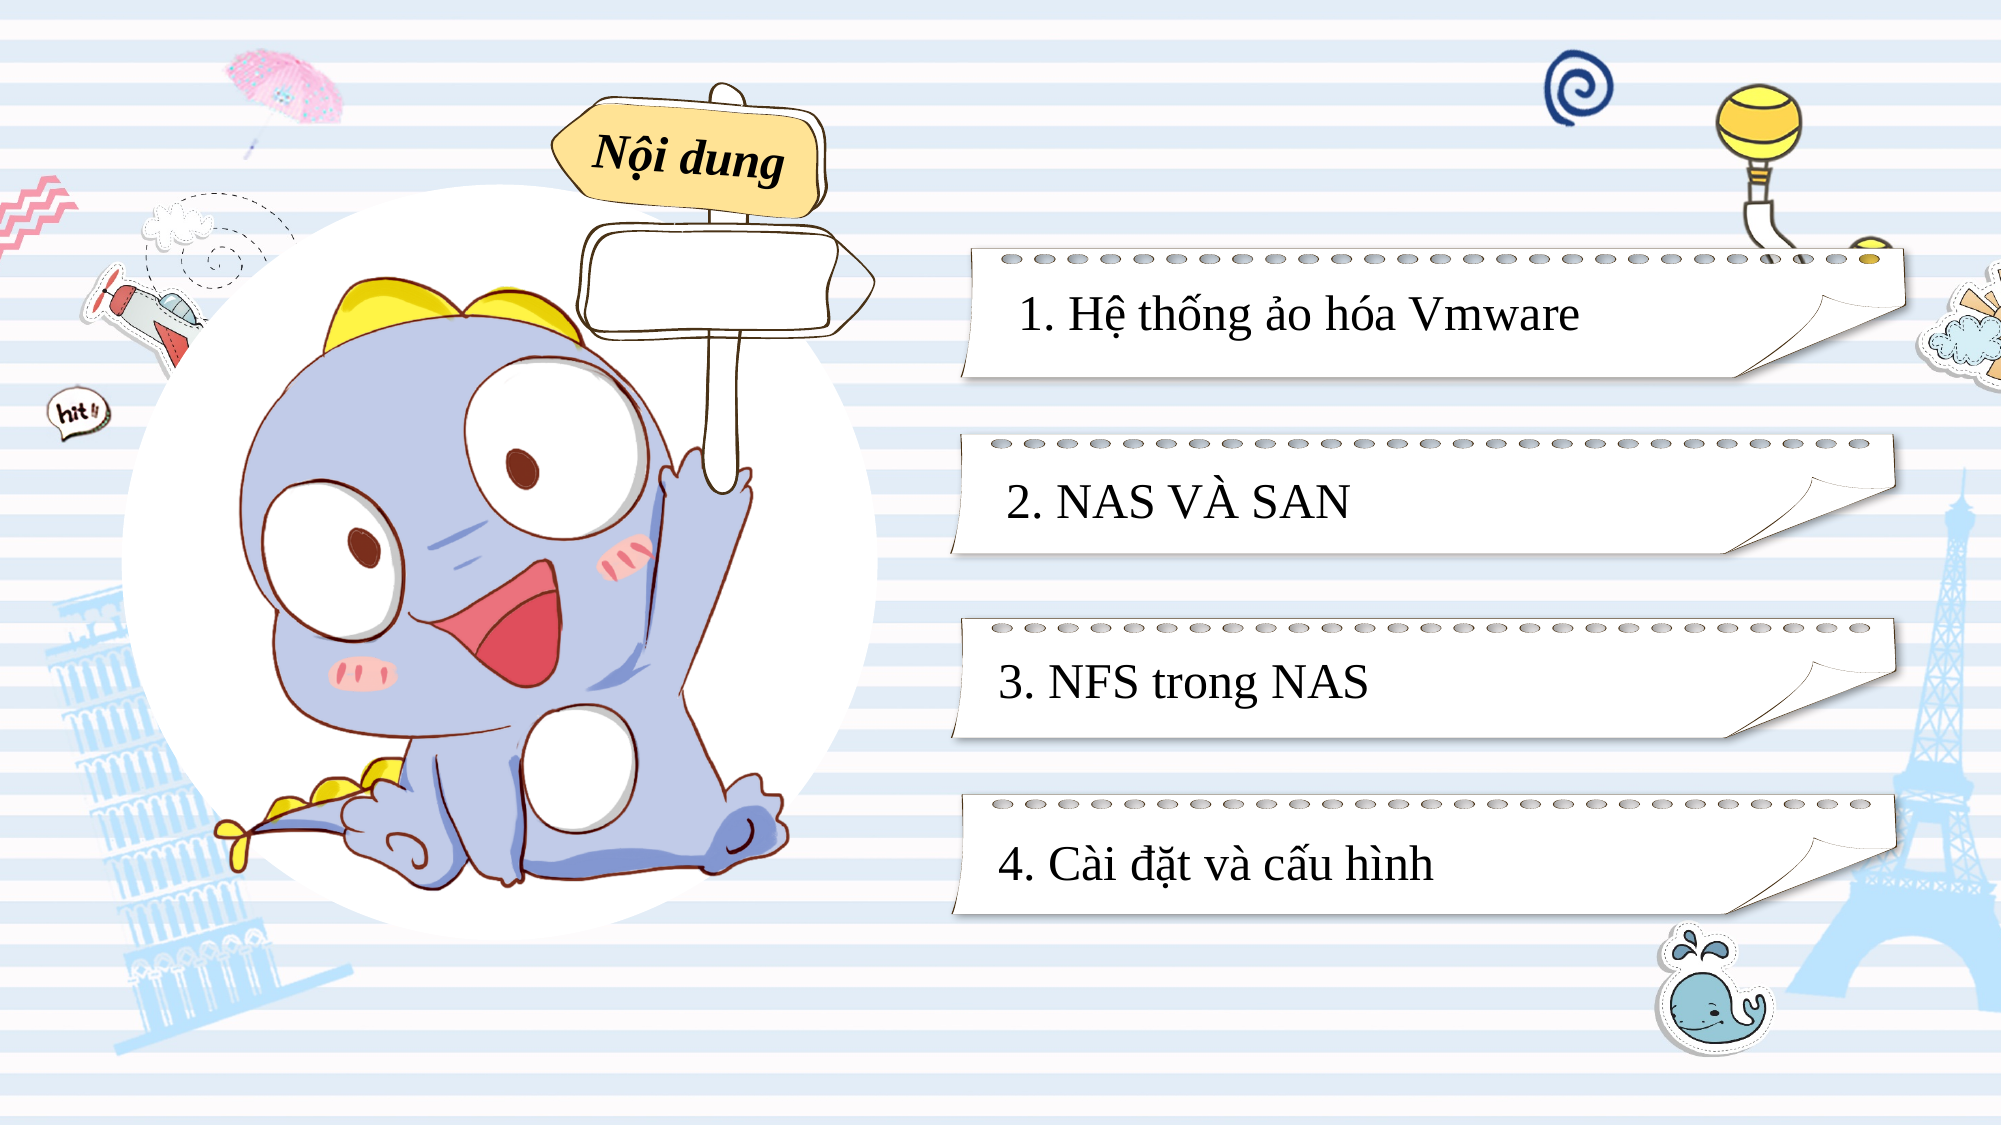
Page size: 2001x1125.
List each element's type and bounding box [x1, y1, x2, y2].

text_box [549, 76, 878, 506]
picture [0, 0, 2001, 1125]
